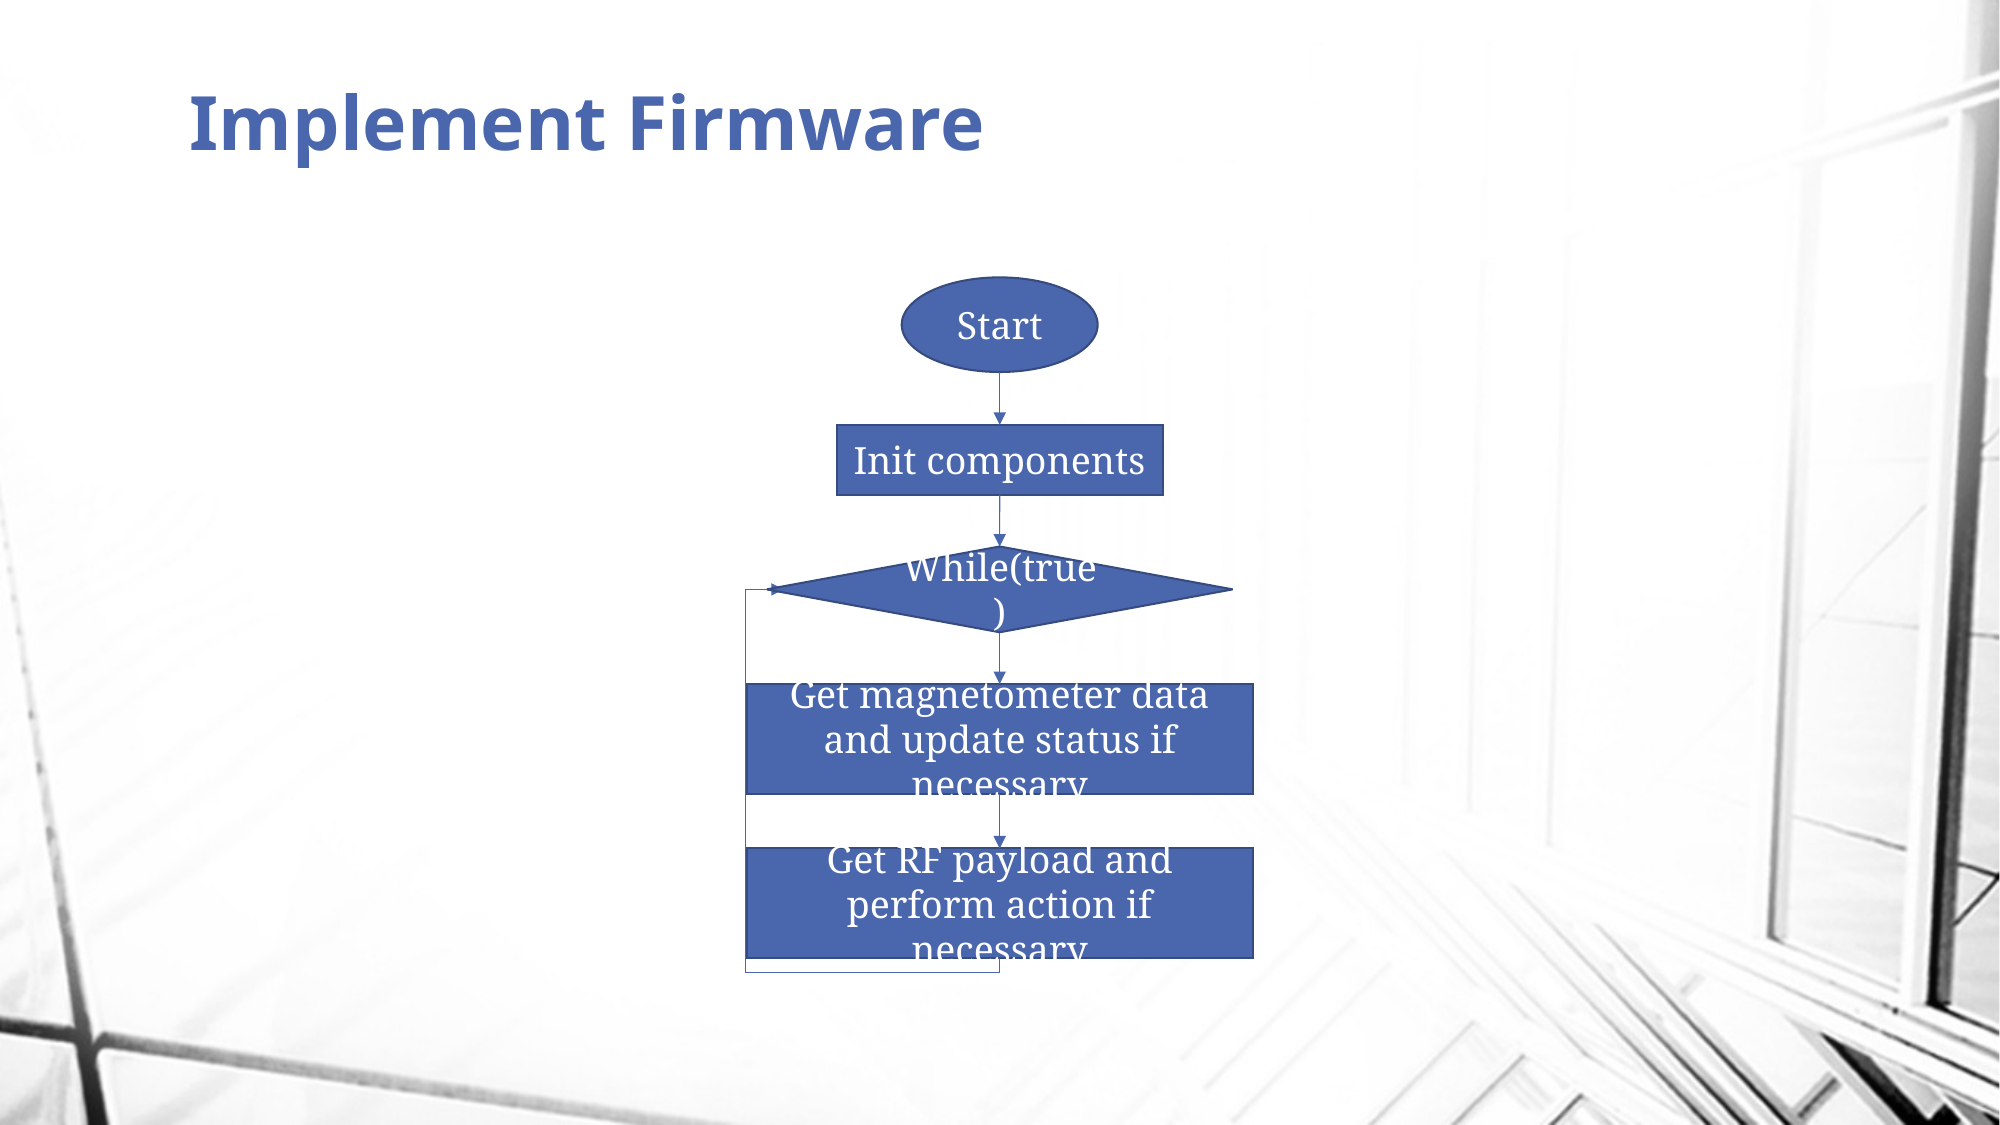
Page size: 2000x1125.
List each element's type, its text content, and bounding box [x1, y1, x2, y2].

text_box Init components [836, 424, 1164, 496]
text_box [707, 665, 1077, 882]
text_box Get RF payload and perform action if necessary [746, 847, 1254, 959]
title Implement Firmware [174, 87, 1600, 263]
picture [0, 0, 2000, 1125]
text_box Get magnetometer data and update status if necessary [1077, 683, 1254, 795]
text_box While(true) [766, 545, 1233, 634]
text_box Start [900, 276, 1099, 374]
